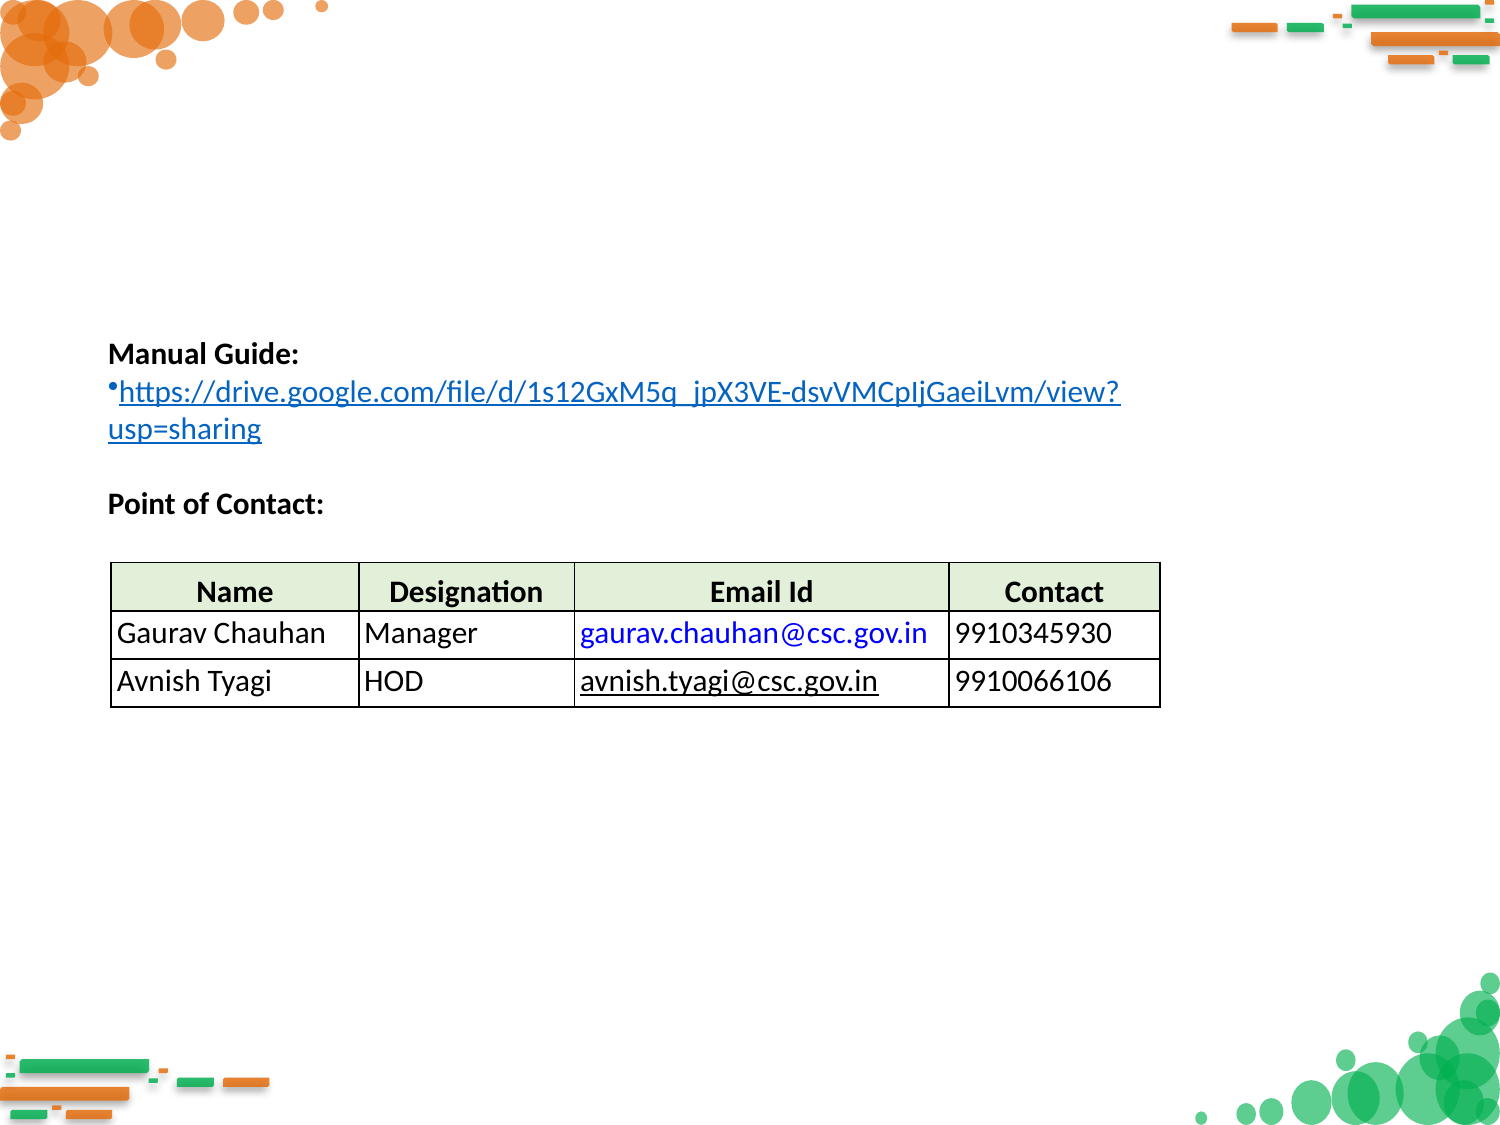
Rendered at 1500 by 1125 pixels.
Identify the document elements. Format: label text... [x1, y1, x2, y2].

table_header Designation [360, 563, 574, 610]
table_cell Avnish Tyagi [112, 660, 358, 706]
table_header Name [112, 563, 358, 610]
table_cell 9910345930 [950, 612, 1159, 658]
table_header Contact [950, 563, 1159, 610]
table_cell HOD [360, 660, 574, 706]
table_header Email Id [575, 563, 948, 610]
table_cell gaurav.chauhan@csc.gov.in [575, 612, 948, 658]
table_cell avnish.tyagi@csc.gov.in [575, 660, 948, 706]
text_box Manual Guide: https://drive.google.com/file/d/1s12GxM5q_jpX3VE-dsvVMCpIjGaeiLvm/view?usp=sharing Point of Contact: [99, 329, 1266, 525]
table_cell Manager [360, 612, 574, 658]
table_cell Gaurav Chauhan [112, 612, 358, 658]
table_cell 9910066106 [950, 660, 1159, 706]
